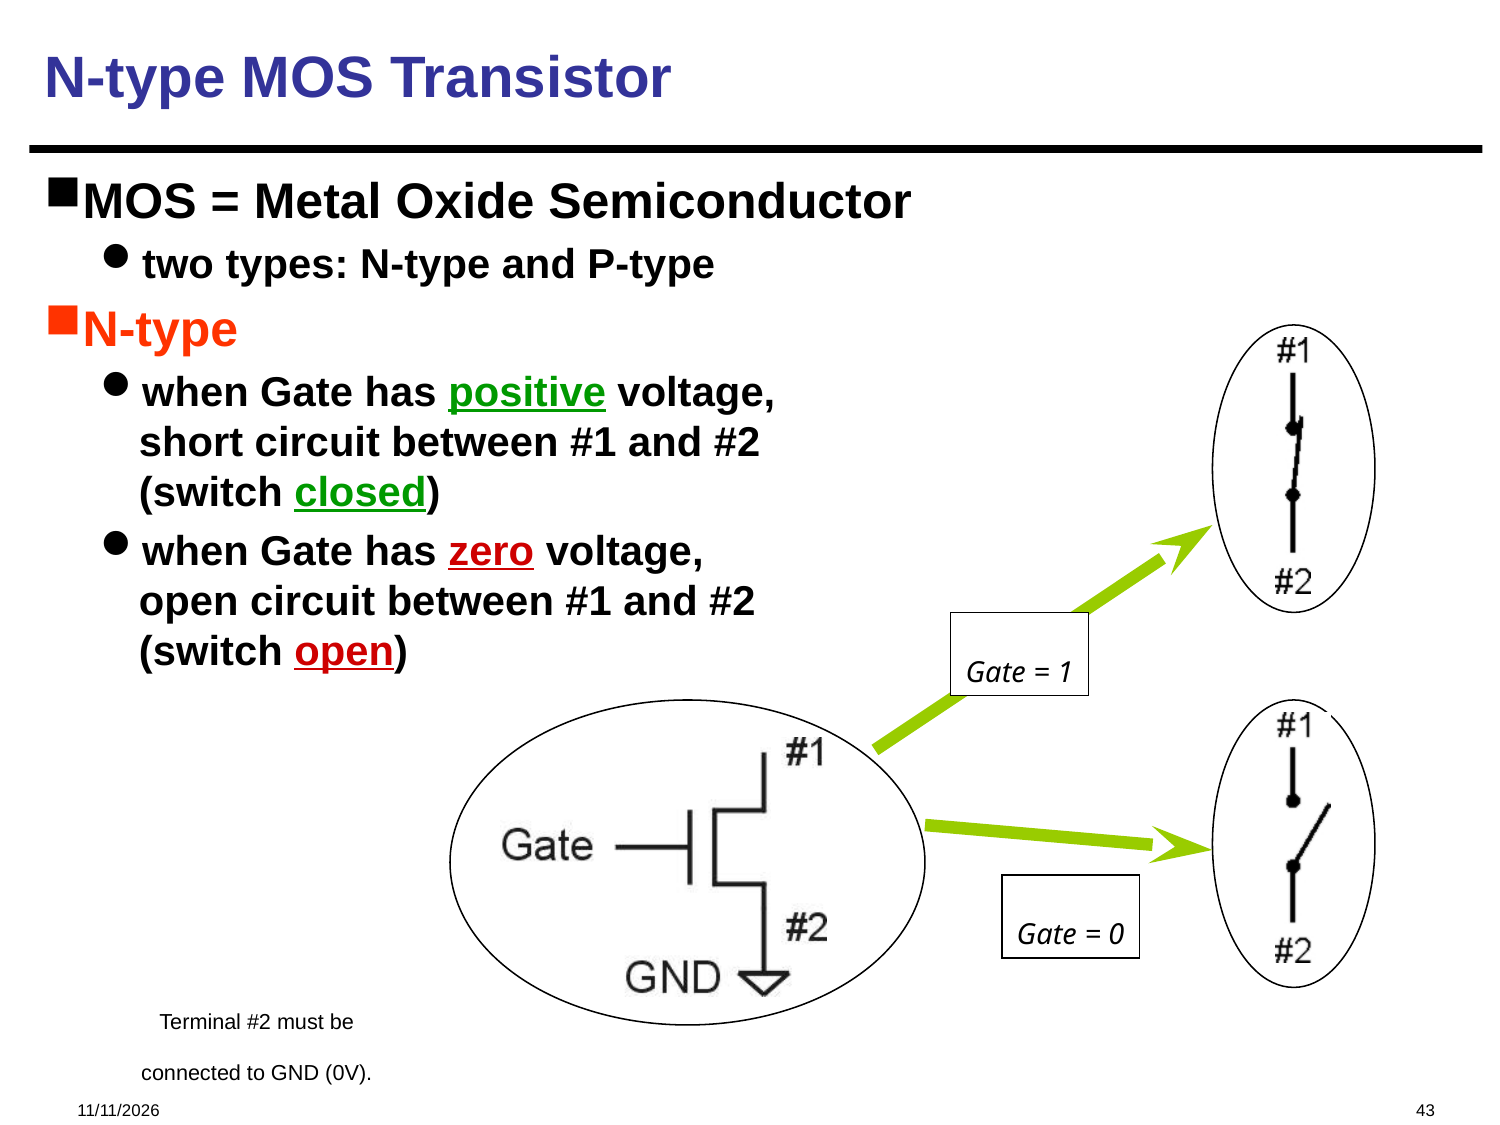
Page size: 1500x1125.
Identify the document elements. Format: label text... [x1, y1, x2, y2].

text_box [540, 699, 925, 992]
picture [1274, 337, 1312, 595]
slide_number 43 [999, 1072, 1451, 1113]
picture [1274, 712, 1331, 963]
text_box [579, 1007, 796, 1025]
text_box [1212, 699, 1375, 988]
text_box Gate = 0 [1001, 874, 1140, 958]
title N-type MOS Transistor [29, 11, 1480, 138]
text_box Terminal #2 must be connected to GND (0V). [126, 974, 388, 1092]
list MOS = Metal Oxide Semiconductor two types: N-type and P-type N-type when Gate has positive voltage, short circuit between #1 and #2 (switch closed) when Gate has zero voltage, open circuit between #1 and #2 (switch open) [29, 160, 1480, 1061]
text_box [1191, 842, 1213, 855]
text_box [1212, 324, 1375, 613]
text_box [450, 768, 494, 957]
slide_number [62, 1072, 438, 1113]
text_box Gate = 1 [950, 612, 1089, 696]
text_box [1191, 525, 1213, 542]
picture [499, 737, 827, 998]
